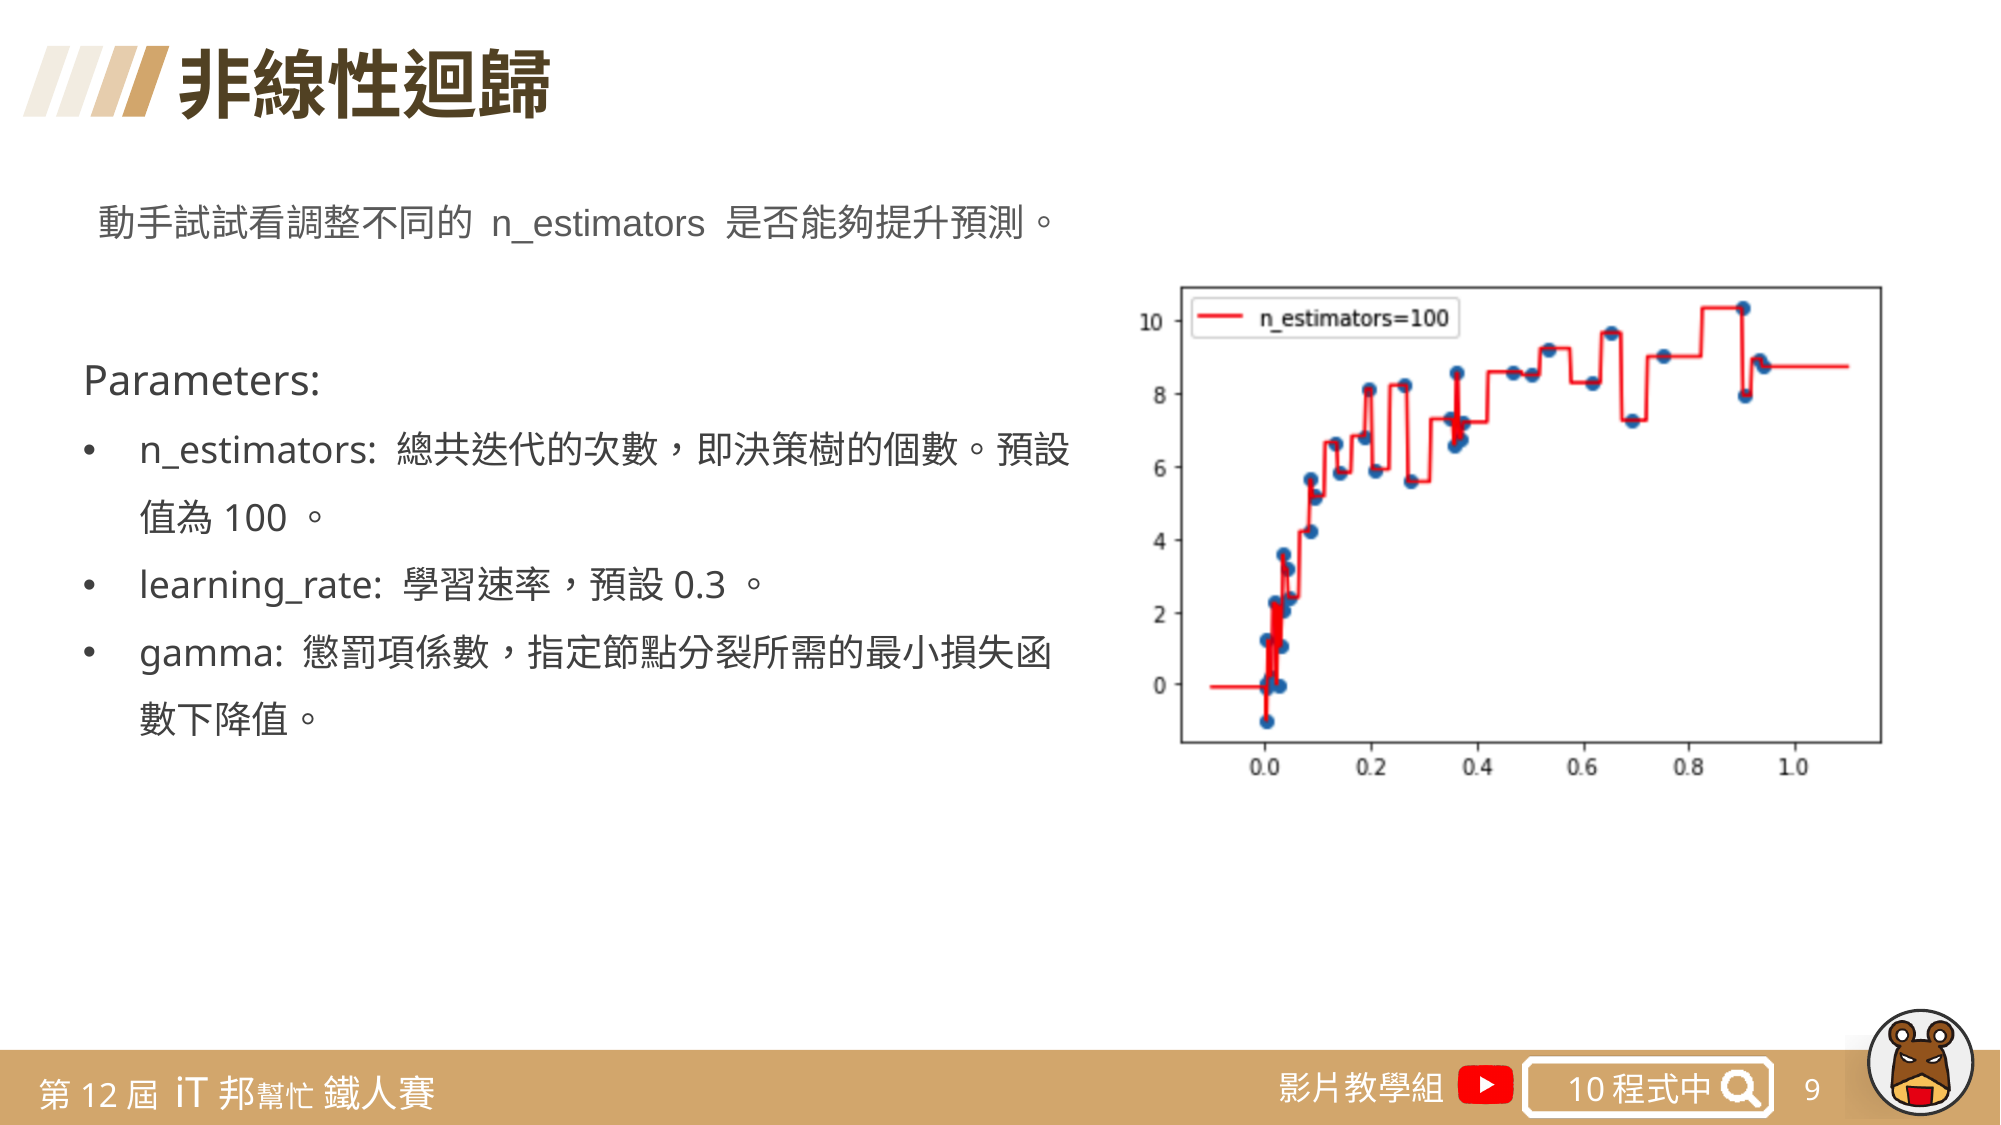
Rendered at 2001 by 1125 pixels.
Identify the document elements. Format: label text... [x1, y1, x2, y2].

picture [1871, 1012, 1971, 1112]
picture [1122, 274, 1903, 798]
picture [1410, 962, 1774, 1125]
list 非線性迴歸 [162, 40, 1691, 138]
text_box Parameters: n_estimators: 總共迭代的次數，即決策樹的個數。預設值為100。 learning_rate: 學習速率，預設0.3。 gamma: 懲罰項係數，指定節點分裂所需的最小損失函數下降值。 [68, 346, 1094, 749]
text_box 動手試試看調整不同的 n_estimators 是否能夠提升預測。 [84, 191, 1078, 252]
